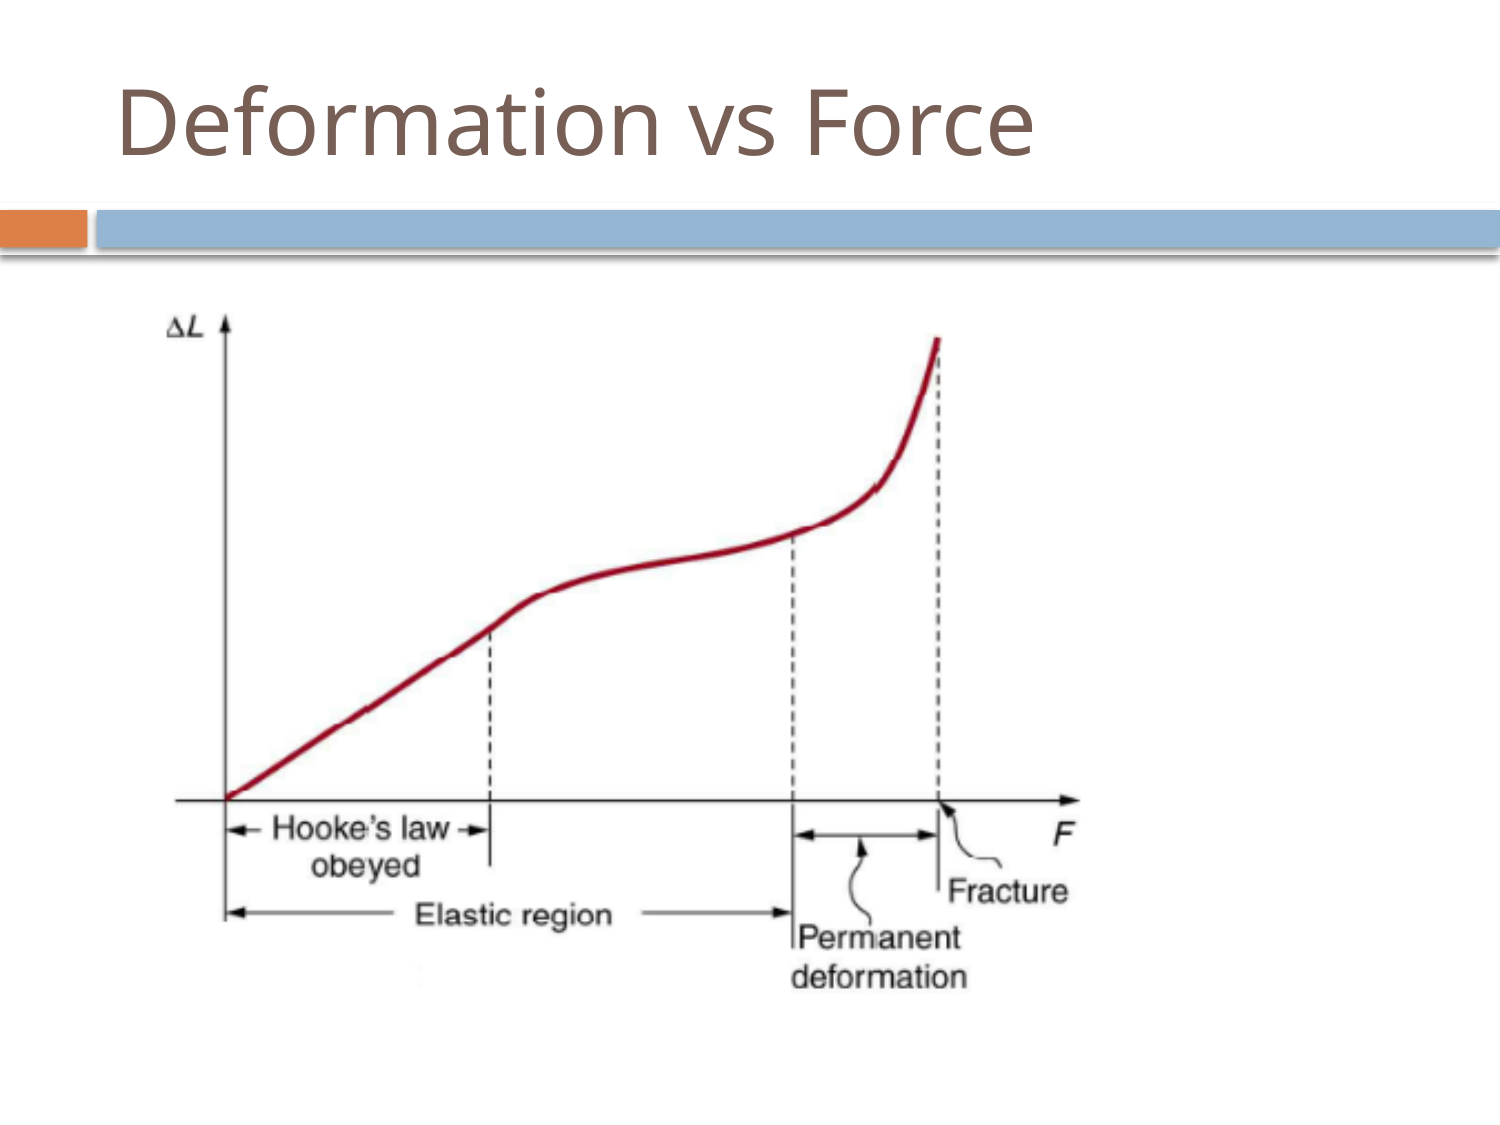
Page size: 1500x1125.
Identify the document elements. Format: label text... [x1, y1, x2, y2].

picture [122, 287, 1145, 1001]
title Deformation vs Force [99, 37, 1438, 200]
